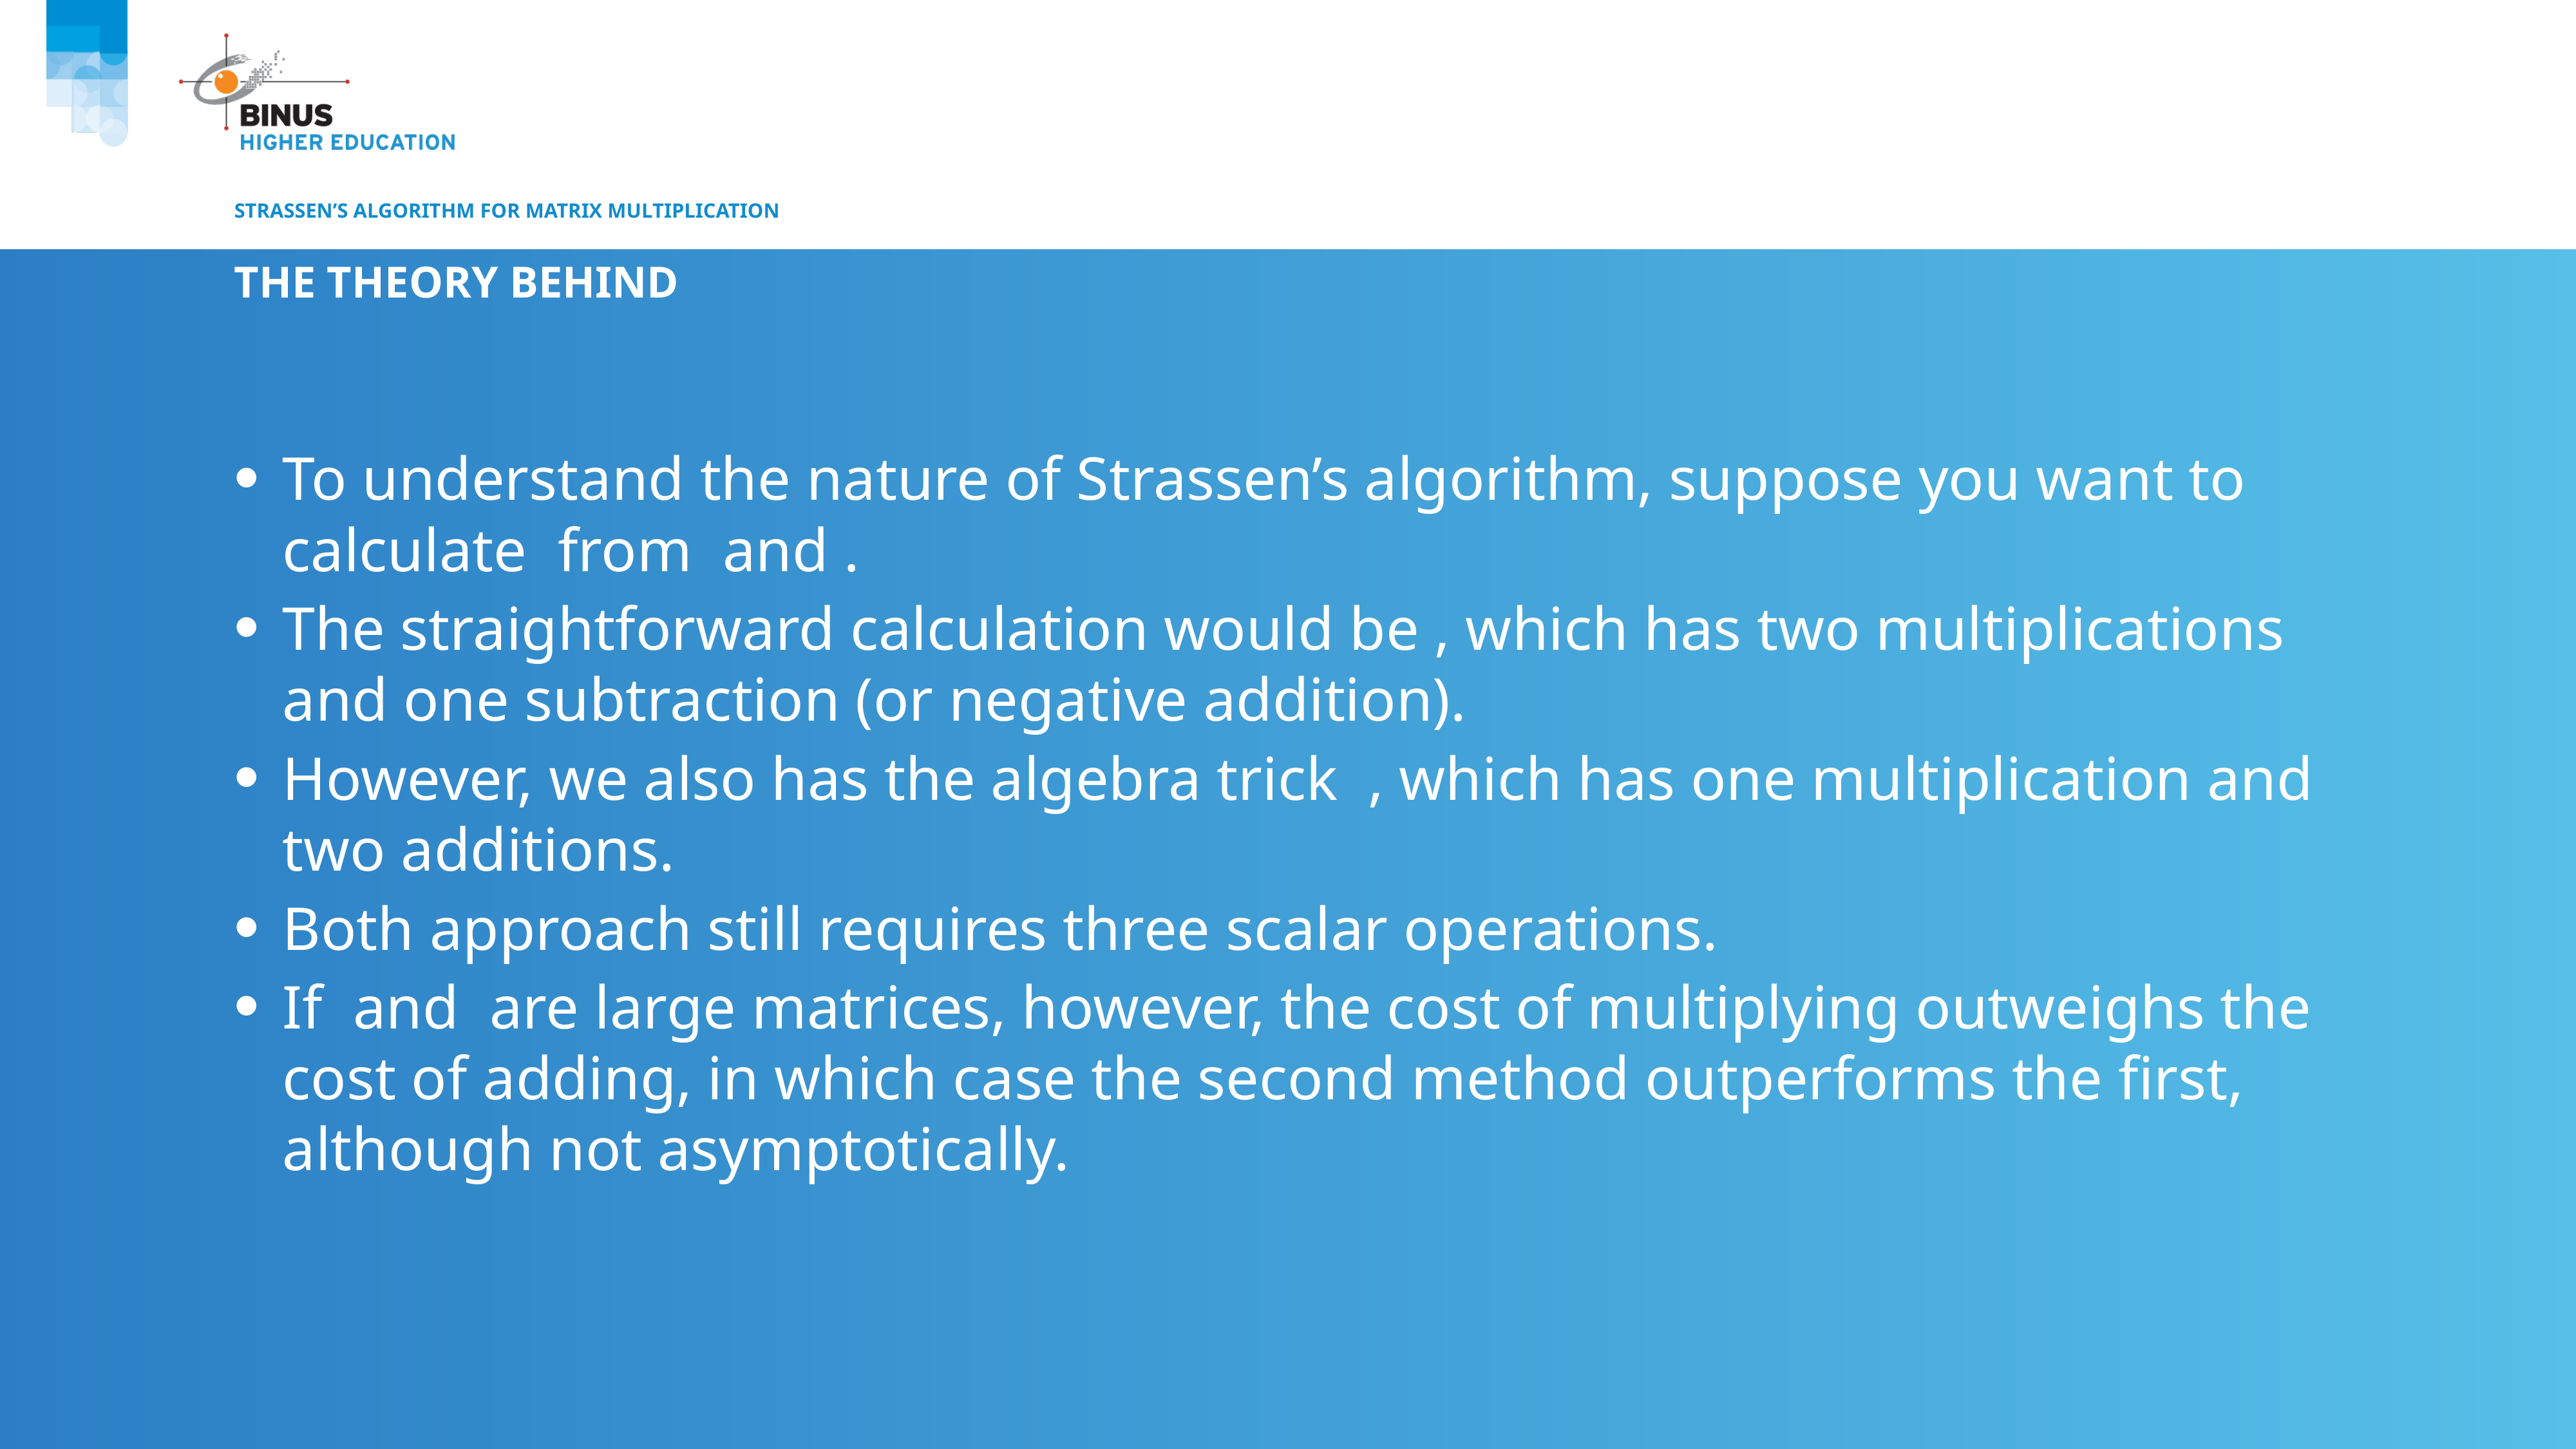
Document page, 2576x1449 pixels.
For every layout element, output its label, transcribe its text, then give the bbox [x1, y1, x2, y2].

picture [46, 0, 455, 154]
list The Theory behind [228, 255, 1262, 341]
title Strassen’s algorithm for matrix multiplication [228, 197, 1784, 252]
